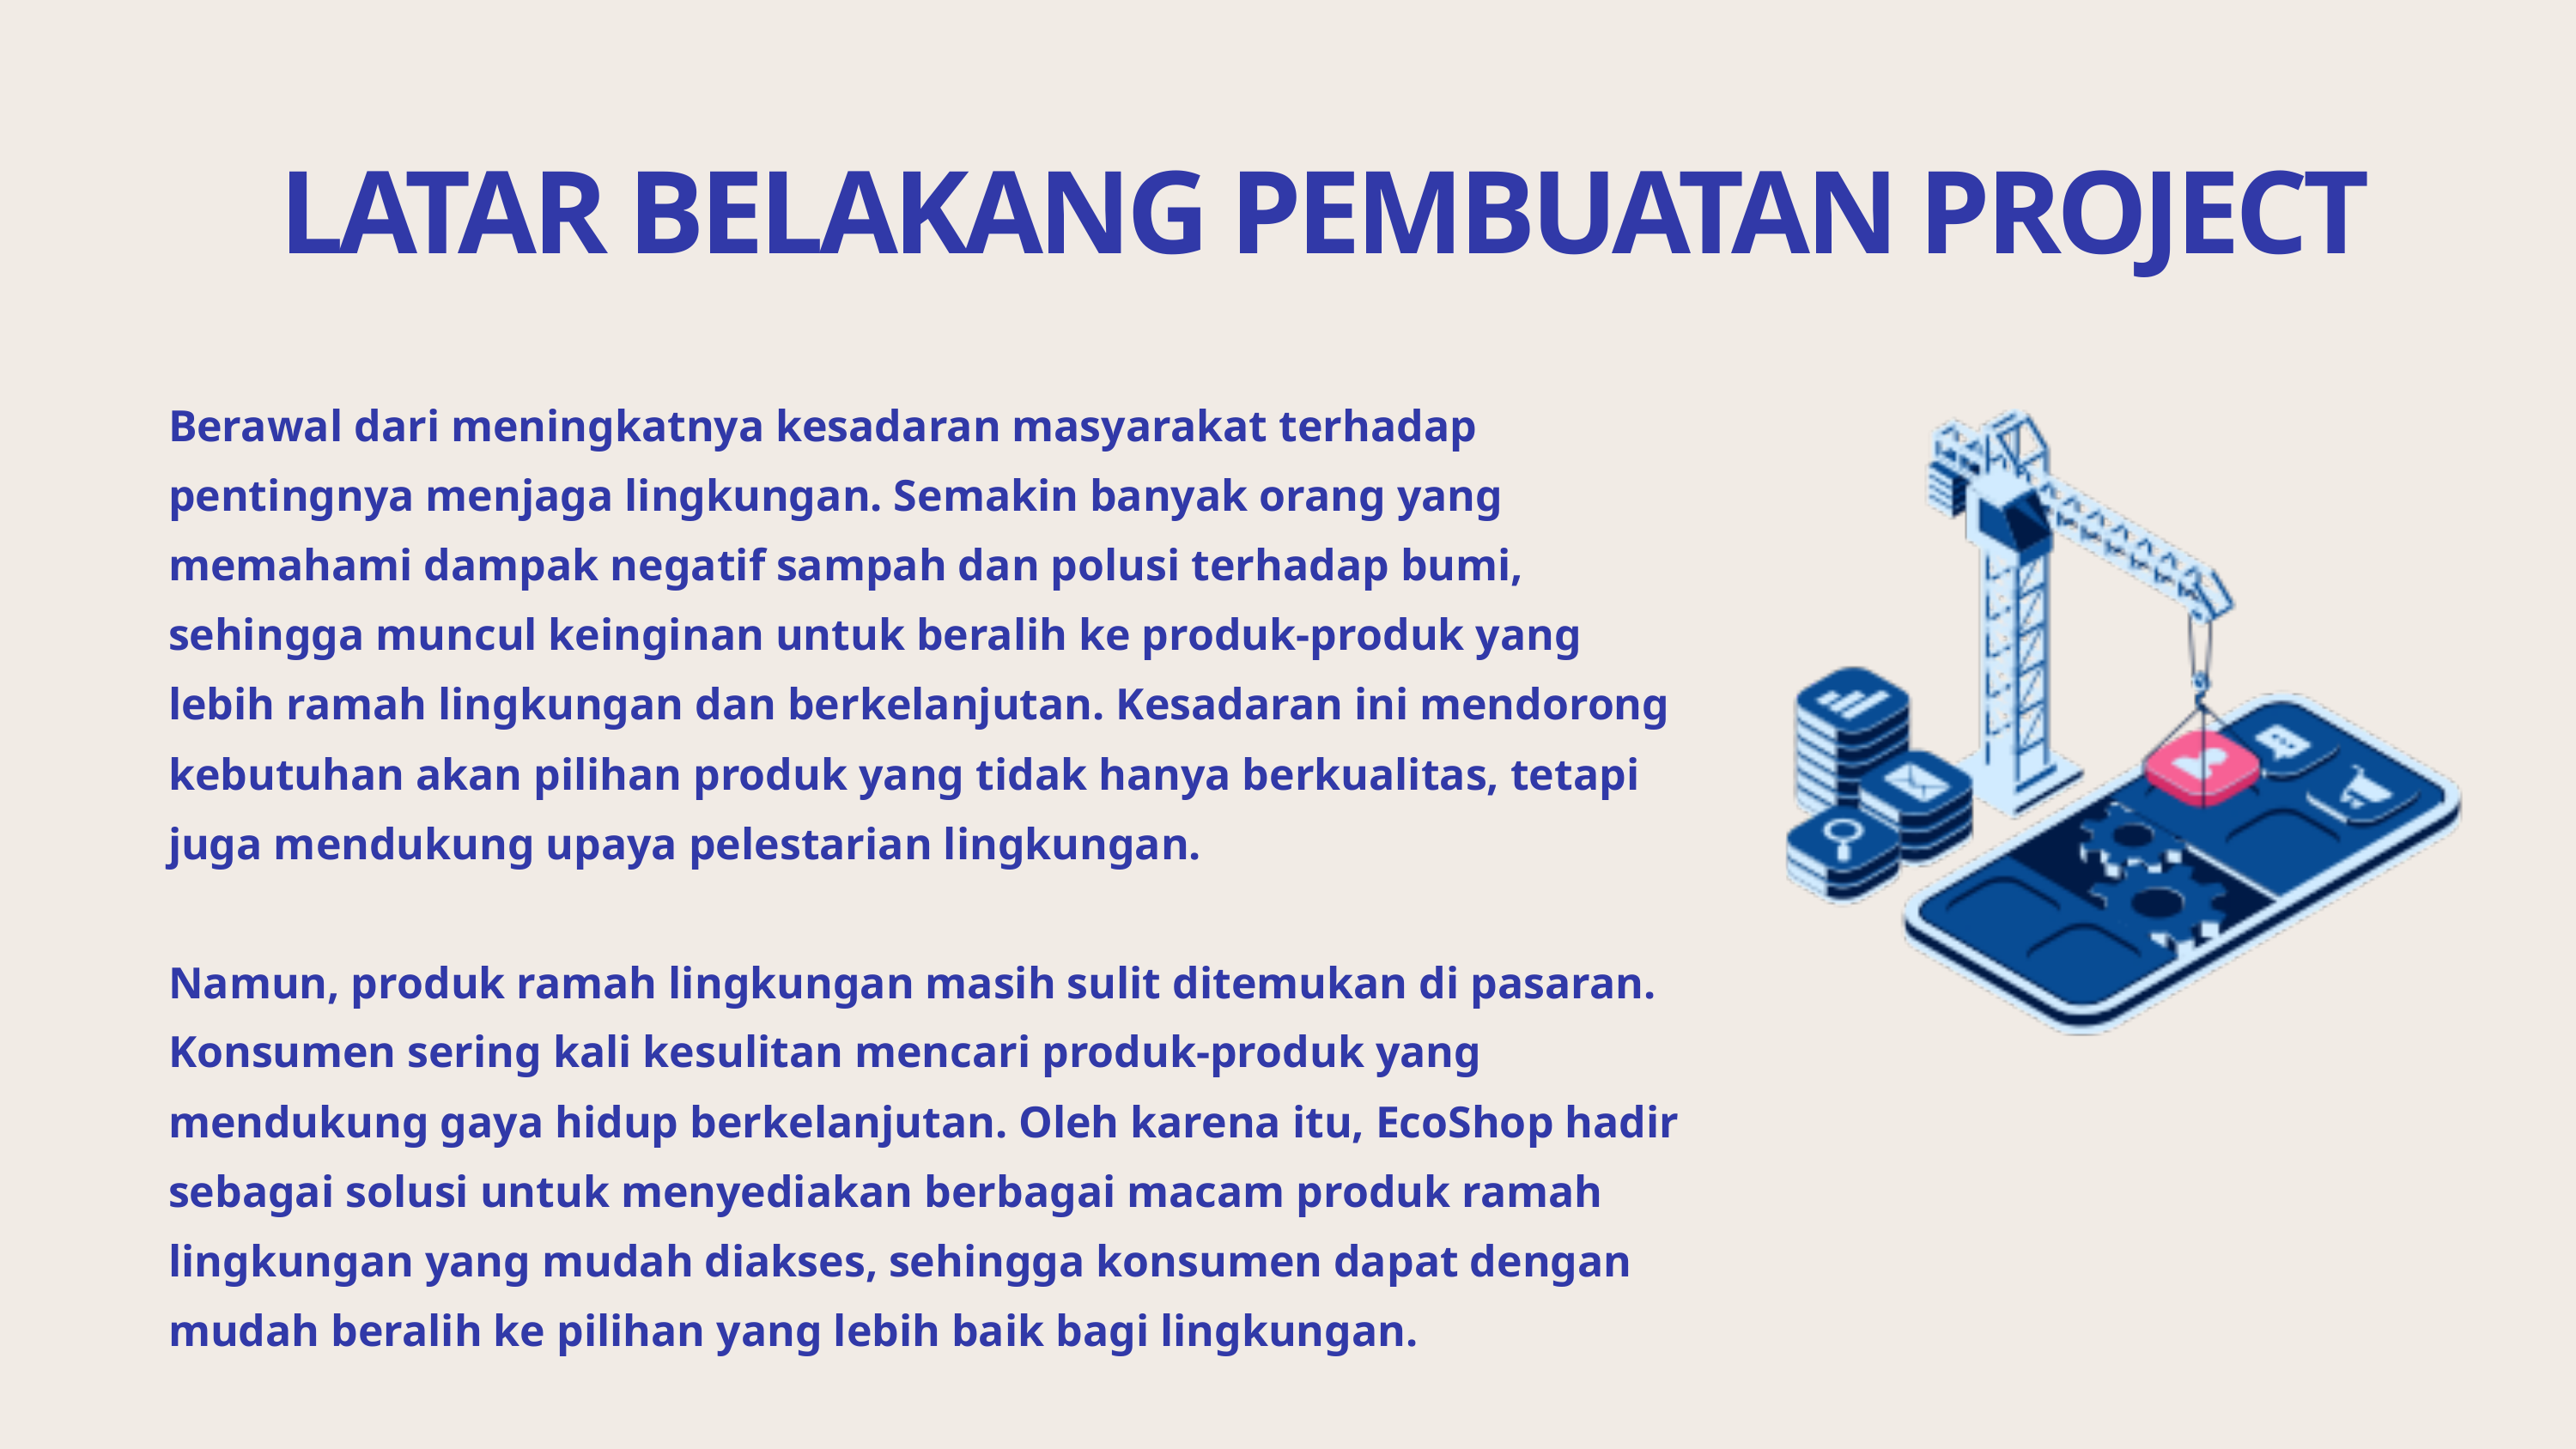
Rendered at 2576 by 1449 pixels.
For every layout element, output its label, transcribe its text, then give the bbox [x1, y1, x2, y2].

text_box [1785, 409, 2466, 1040]
text_box LATAR BELAKANG PEMBUATAN PROJECT [144, 161, 2504, 391]
text_box Berawal dari meningkatnya kesadaran masyarakat terhadap pentingnya menjaga lingkungan. Semakin banyak orang yang memahami dampak negatif sampah dan polusi terhadap bumi, sehingga muncul keinginan untuk beralih ke produk-produk yang lebih ramah lingkungan dan berkelanjutan. Kesadaran ini mendorong kebutuhan akan pilihan produk yang tidak hanya berkualitas, tetapi juga mendukung upaya pelestarian lingkungan. Namun, produk ramah lingkungan masih sulit ditemukan di pasaran. Konsumen sering kali kesulitan mencari produk-produk yang mendukung gaya hidup berkelanjutan. Oleh karena itu, EcoShop hadir sebagai solusi untuk menyediakan berbagai macam produk ramah lingkungan yang mudah diakses, sehingga konsumen dapat dengan mudah beralih ke pilihan yang lebih baik bagi lingkungan. [167, 380, 1685, 1425]
